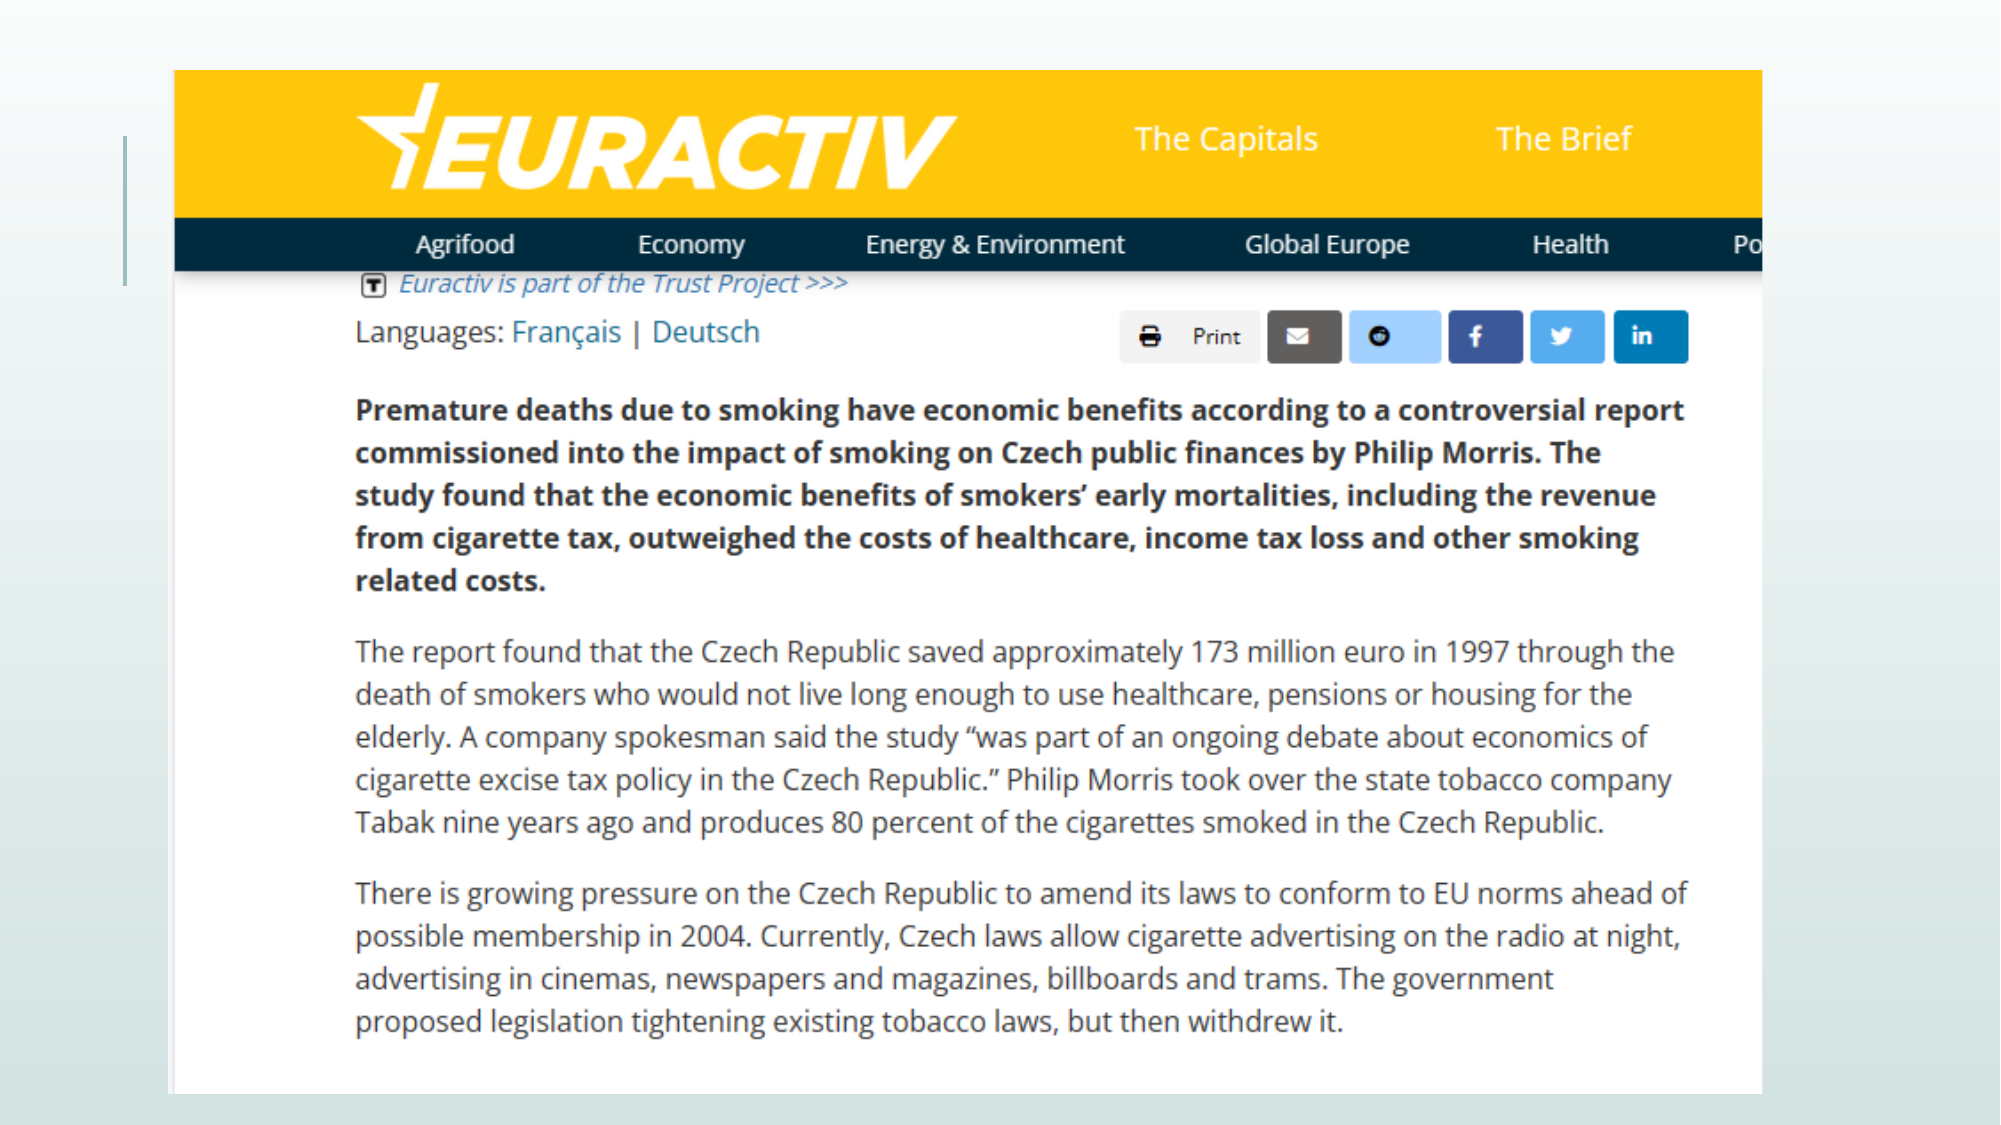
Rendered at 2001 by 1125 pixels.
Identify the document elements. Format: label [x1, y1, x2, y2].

picture [1534, 234, 1608, 253]
picture [978, 234, 1125, 253]
picture [1328, 236, 1409, 259]
picture [1735, 236, 1763, 253]
picture [1246, 234, 1319, 253]
picture [415, 234, 514, 259]
picture [639, 236, 745, 259]
picture [167, 69, 1763, 1094]
picture [952, 236, 970, 253]
picture [868, 236, 946, 259]
